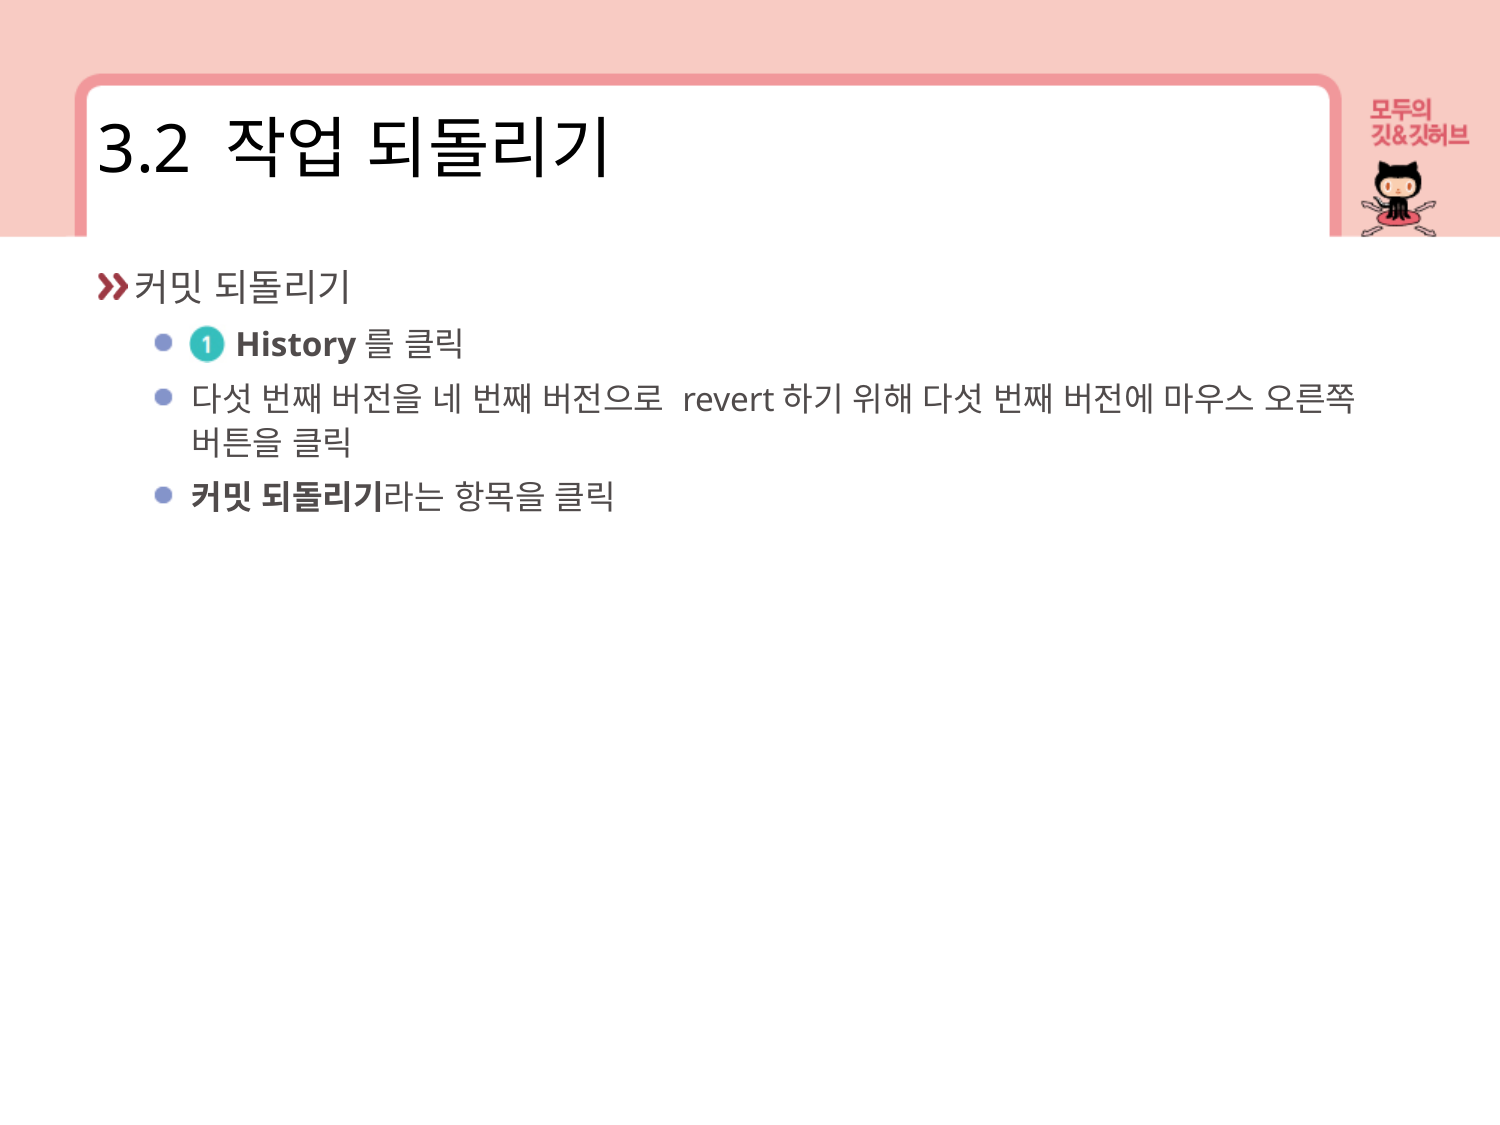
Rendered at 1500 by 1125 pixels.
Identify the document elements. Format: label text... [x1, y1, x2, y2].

text_box 커밋 되돌리기 History를 클릭 다섯 번째 버전을 네 번째 버전으로 revert하기 위해 다섯 번째 버전에 마우스 오른쪽 버튼을 클릭 커밋 되돌리기라는 항목을 클릭 [82, 252, 1413, 1067]
text_box 3.2 작업 되돌리기 [82, 61, 1413, 193]
picture [0, 0, 1500, 1125]
